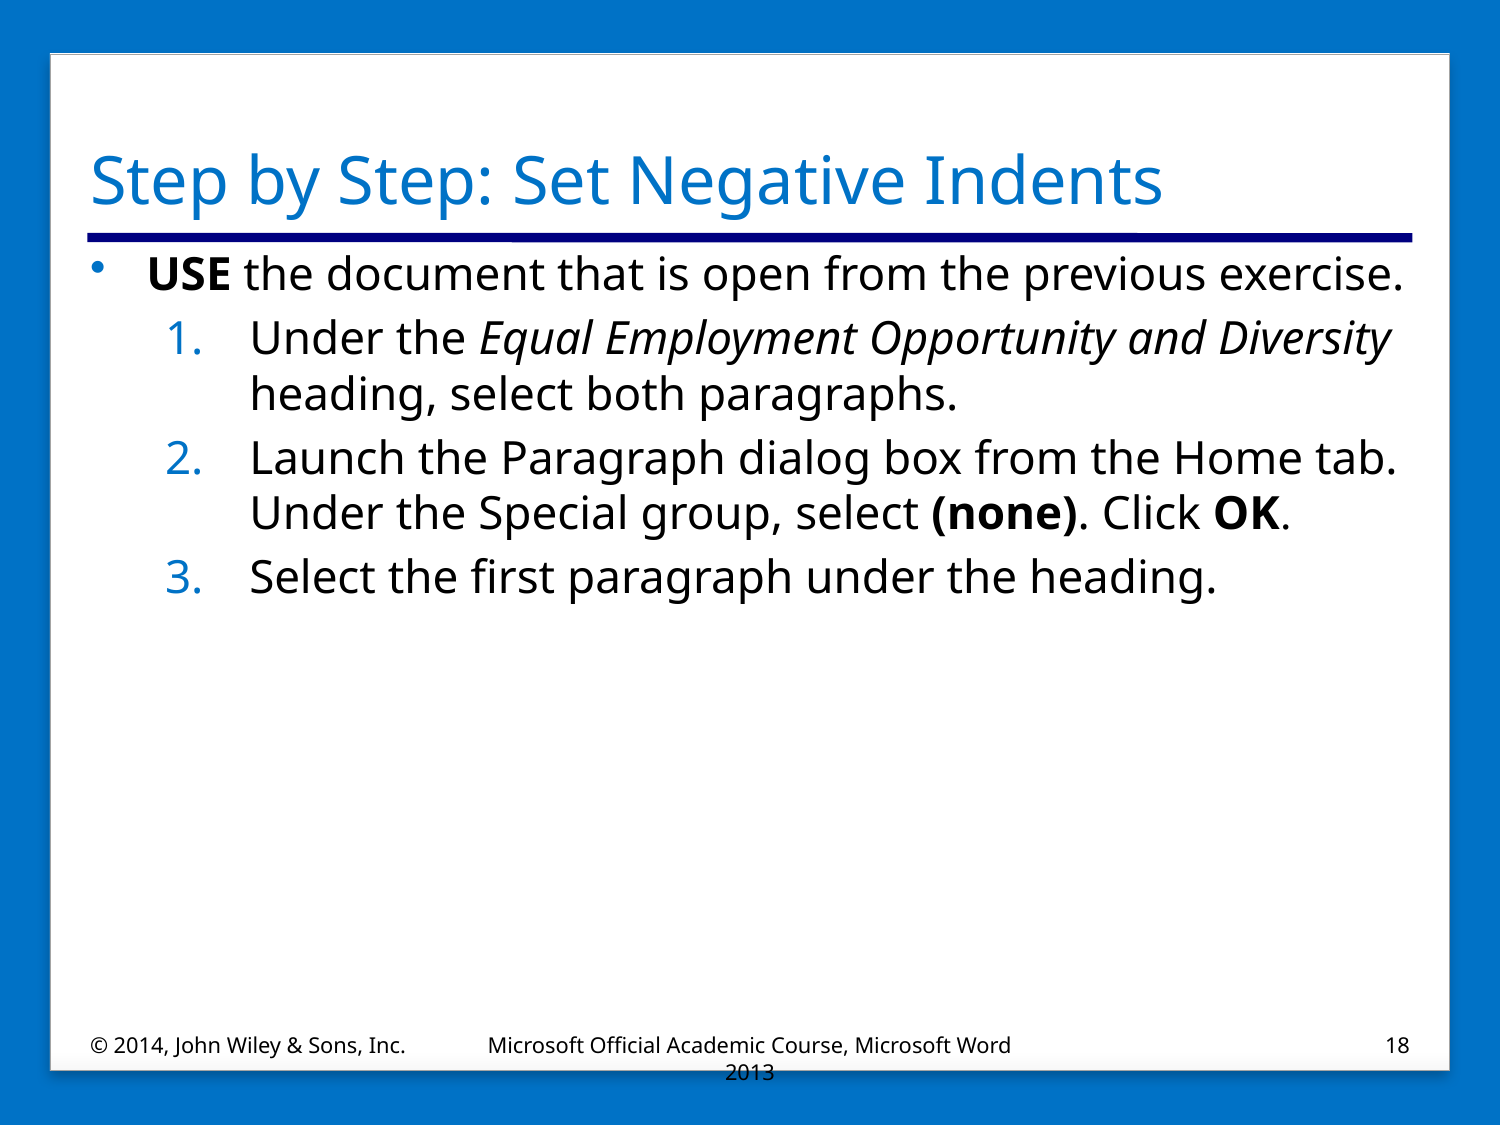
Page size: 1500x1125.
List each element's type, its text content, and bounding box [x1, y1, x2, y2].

slide_number © 2014, John Wiley & Sons, Inc. [74, 1024, 426, 1103]
list USE the document that is open from the previous exercise. Under the Equal Employment Opportunity and Diversity heading, select both paragraphs. Launch the Paragraph dialog box from the Home tab. Under the Special group, select (none). Click OK. Select the first paragraph under the heading. [75, 237, 1425, 1063]
footer Microsoft Official Academic Course, Microsoft Word 2013 [449, 1024, 1051, 1103]
slide_number 18 [1074, 1024, 1426, 1103]
title Step by Step: Set Negative Indents [74, 74, 1426, 226]
